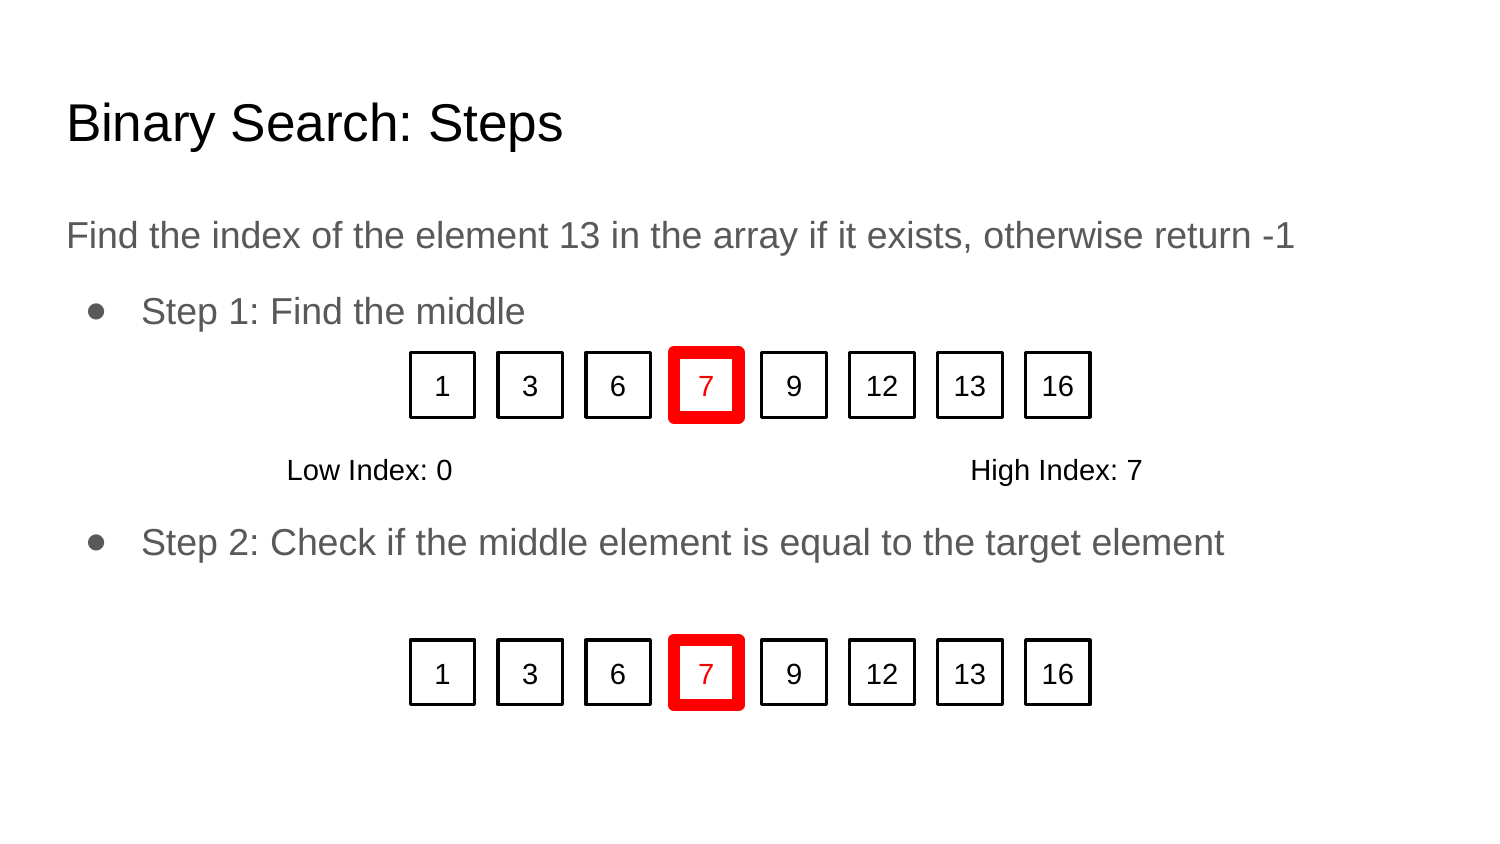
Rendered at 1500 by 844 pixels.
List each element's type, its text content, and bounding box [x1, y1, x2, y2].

text_box 13 [937, 352, 1003, 418]
text_box 16 [1025, 352, 1091, 418]
text_box Low Index: 0 [271, 436, 499, 502]
text_box 1 [410, 352, 475, 418]
text_box 3 [498, 352, 563, 418]
text_box 9 [761, 352, 827, 418]
title Binary Search: Steps [51, 72, 1449, 167]
text_box 12 [849, 352, 915, 418]
text_box High Index: 7 [955, 436, 1182, 502]
text_box 1 [410, 639, 475, 705]
text_box 12 [849, 639, 915, 705]
text_box 9 [761, 639, 827, 705]
text_box 13 [937, 639, 1003, 705]
text_box 6 [585, 639, 651, 705]
text_box 3 [498, 639, 563, 705]
text_box 7 [673, 639, 739, 705]
text_box 16 [1025, 639, 1091, 705]
list Find the index of the element 13 in the array if it exists, otherwise return -1 Step 1: Find the middle Step 2: Check if the middle element is equal to the target element [51, 189, 1449, 750]
text_box 7 [673, 352, 739, 418]
text_box 6 [585, 352, 651, 418]
